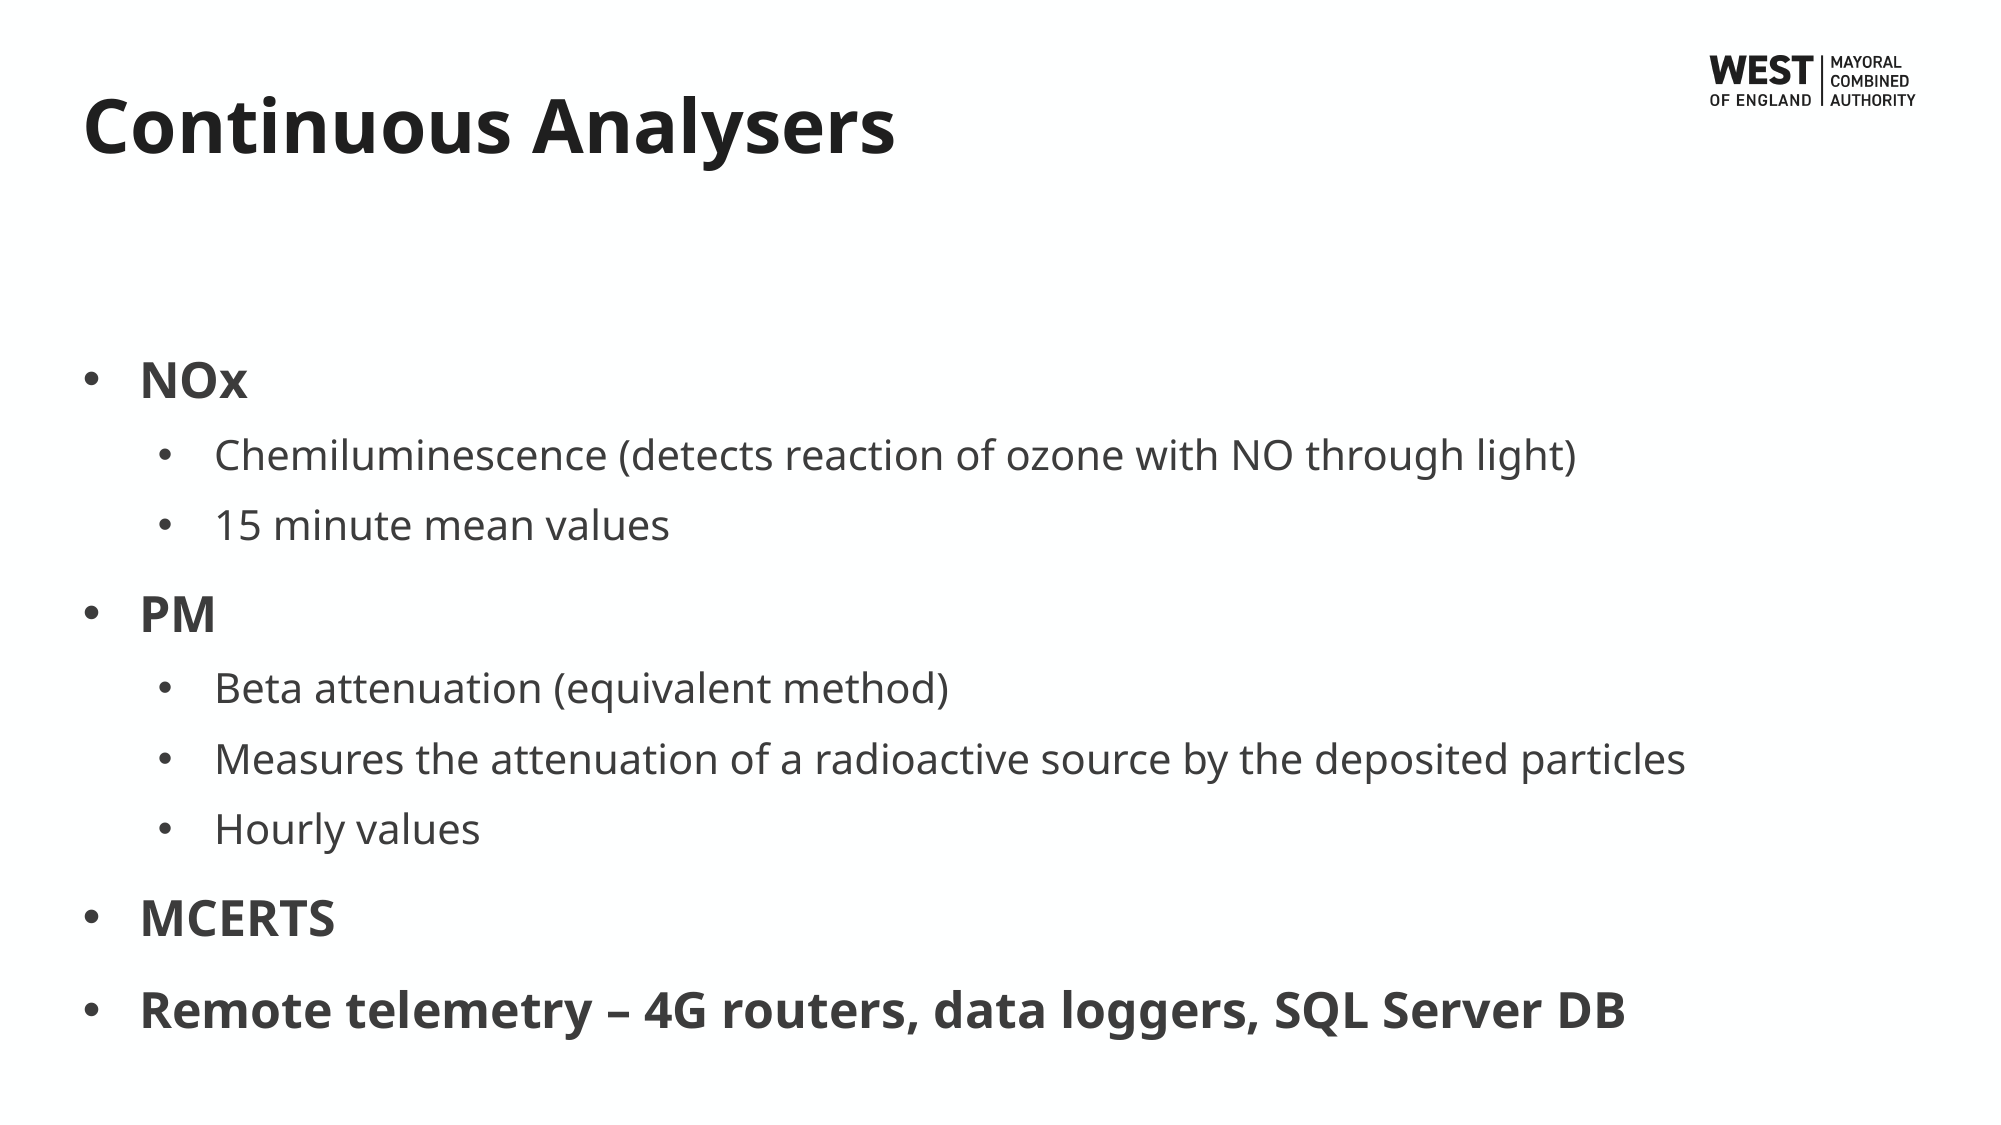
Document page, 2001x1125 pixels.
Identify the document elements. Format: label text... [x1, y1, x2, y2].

title Continuous Analysers [67, 70, 1937, 189]
list NOx Chemiluminescence (detects reaction of ozone with NO through light) 15 minute mean values PM Beta attenuation (equivalent method) Measures the attenuation of a radioactive source by the deposited particles Hourly values MCERTS Remote telemetry – 4G routers, data loggers, SQL Server DB [67, 328, 1937, 1043]
picture [1709, 55, 1916, 70]
